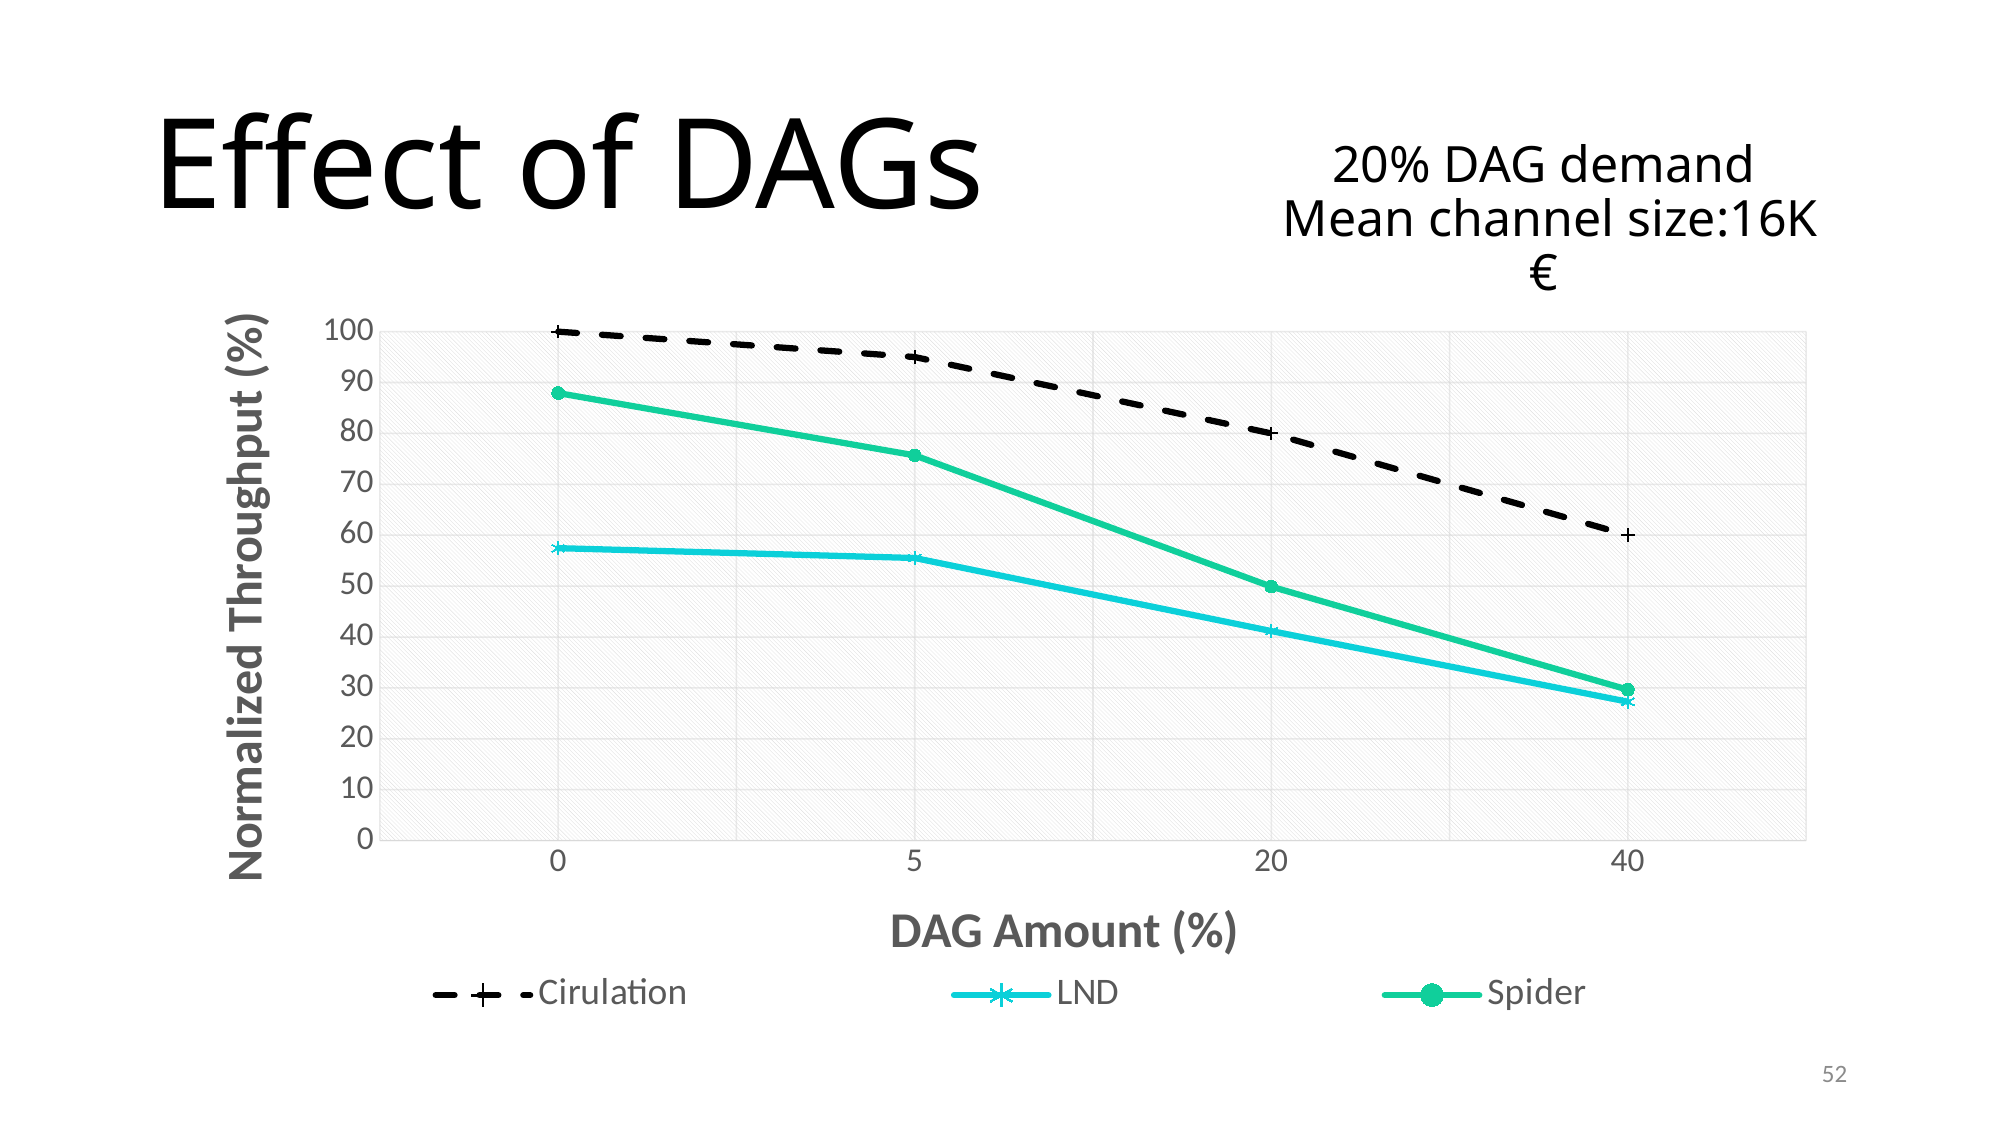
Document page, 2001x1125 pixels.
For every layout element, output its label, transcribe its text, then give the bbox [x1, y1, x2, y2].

slide_number 52 [1412, 1042, 1863, 1103]
text_box 20% DAG demand Mean channel size:16K € [1261, 100, 1840, 299]
chart [182, 299, 1840, 1064]
text_box Effect of DAGs [137, 59, 1863, 278]
